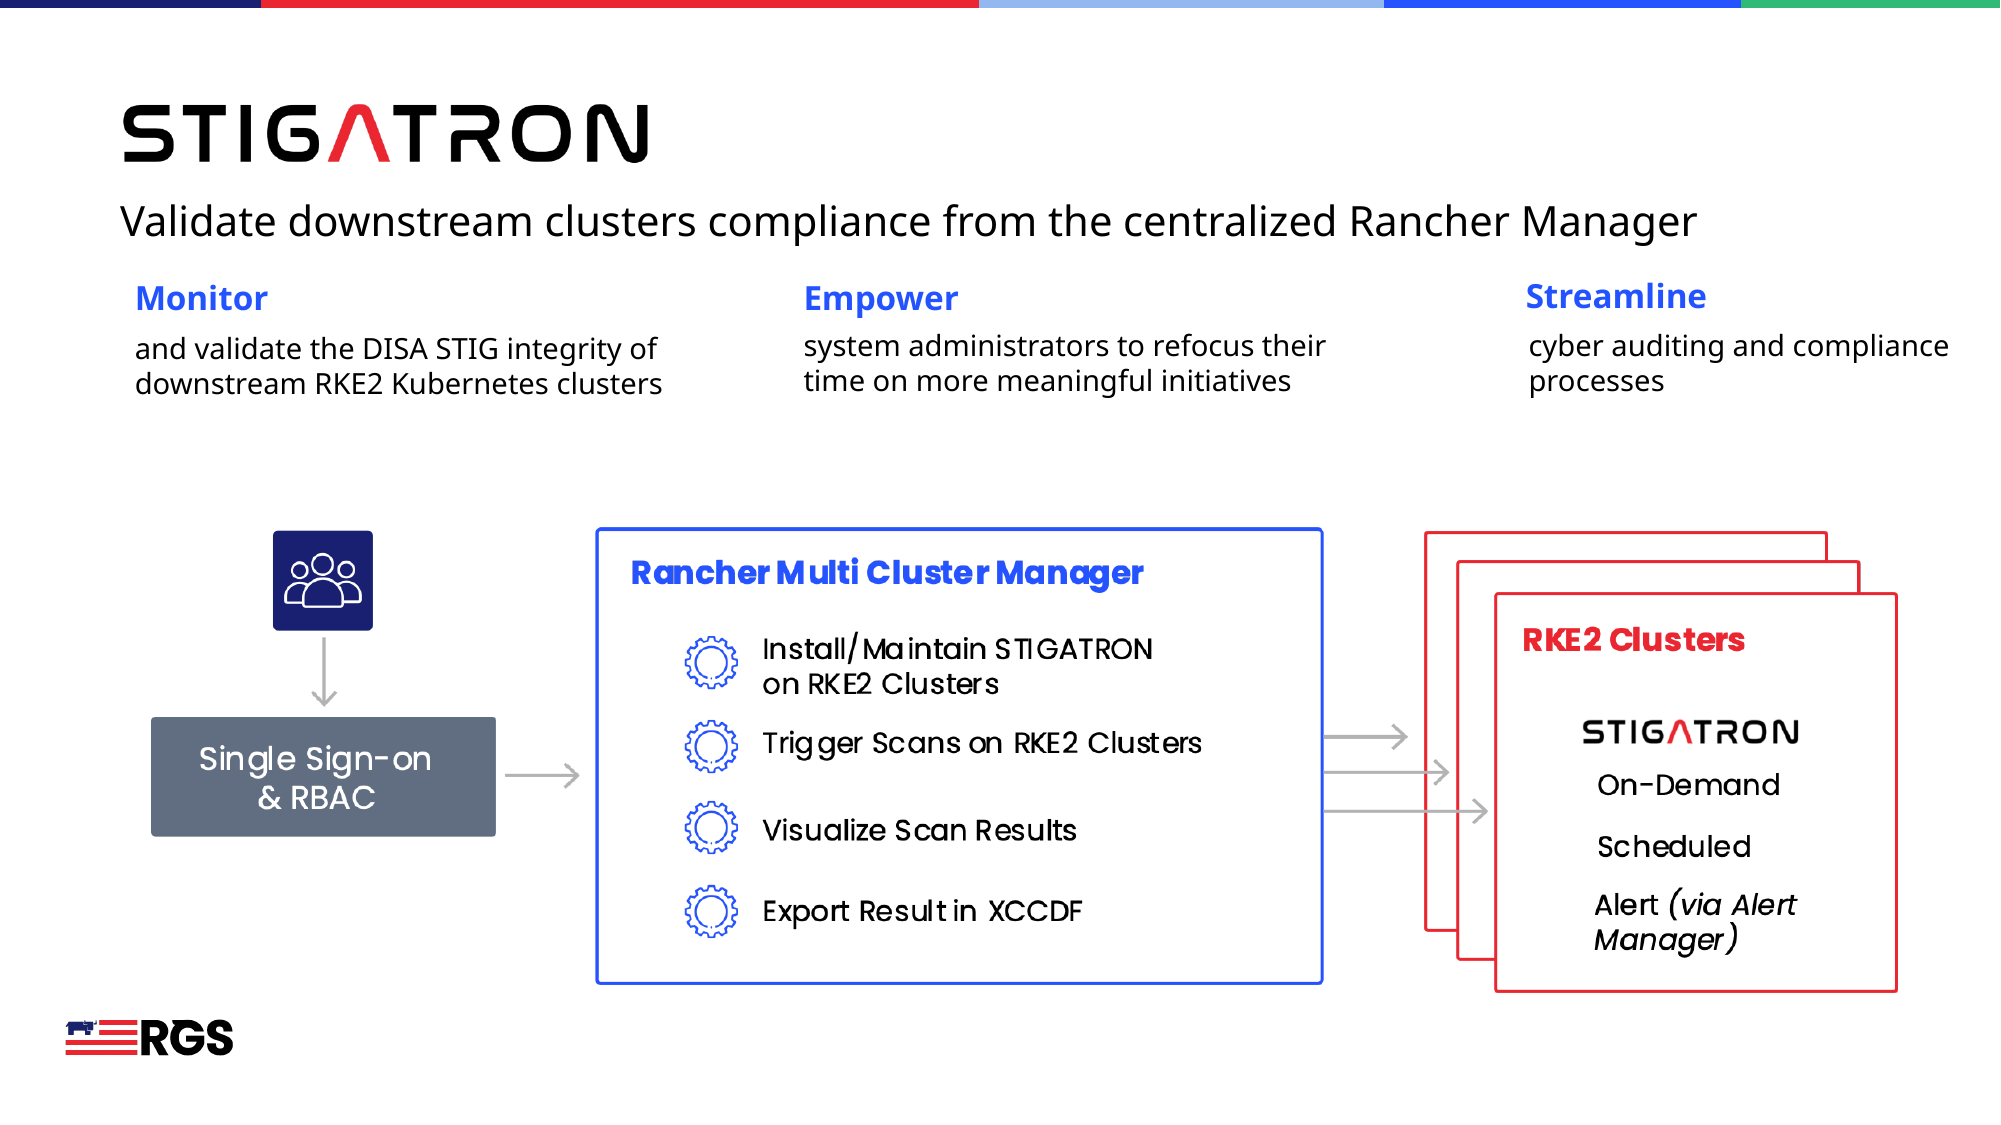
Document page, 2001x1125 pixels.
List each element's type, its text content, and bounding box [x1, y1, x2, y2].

text_box Streamline [1511, 267, 1747, 323]
text_box and validate the DISA STIG integrity of downstream RKE2 Kubernetes clusters [120, 323, 759, 408]
picture [151, 527, 1898, 993]
text_box cyber auditing and compliance processes [1513, 320, 1980, 405]
list Validate downstream clusters compliance from the centralized Rancher Manager [120, 189, 1880, 828]
text_box Empower [788, 269, 1025, 320]
text_box system administrators to refocus their time on more meaningful initiatives [788, 320, 1394, 405]
text_box Monitor [120, 269, 410, 323]
picture [46, 58, 731, 236]
picture [63, 1015, 241, 1070]
